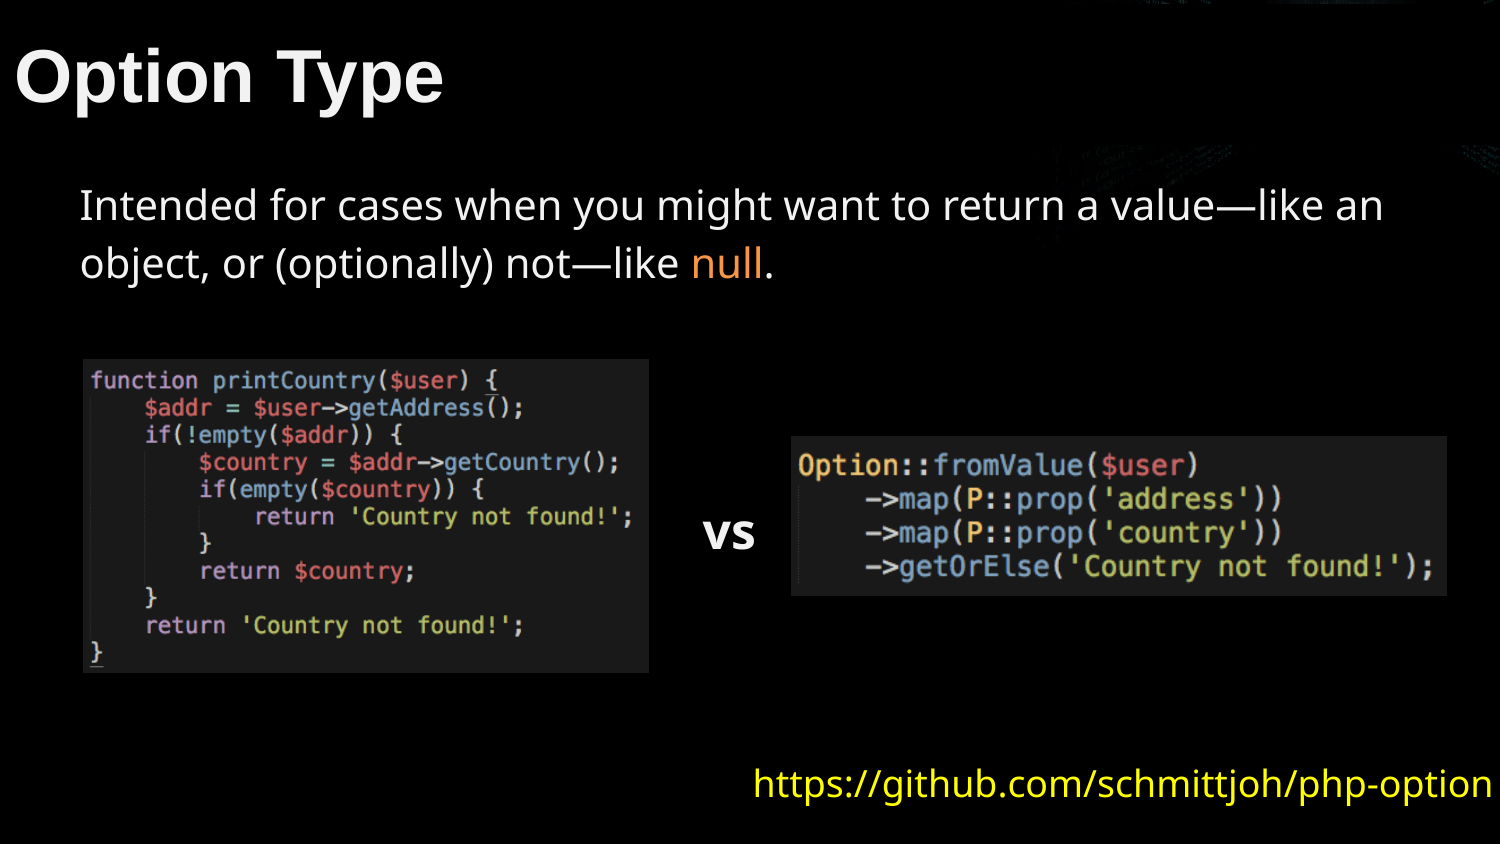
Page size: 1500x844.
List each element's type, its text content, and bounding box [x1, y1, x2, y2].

title Option Type [0, 0, 1500, 146]
list Intended for cases when you might want to return a value—like an object, or (optionally) not—like null. [64, 185, 1459, 281]
text_box vs [687, 492, 771, 568]
text_box https://github.com/schmittjoh/php-option [738, 752, 1500, 813]
picture [0, 146, 1500, 844]
